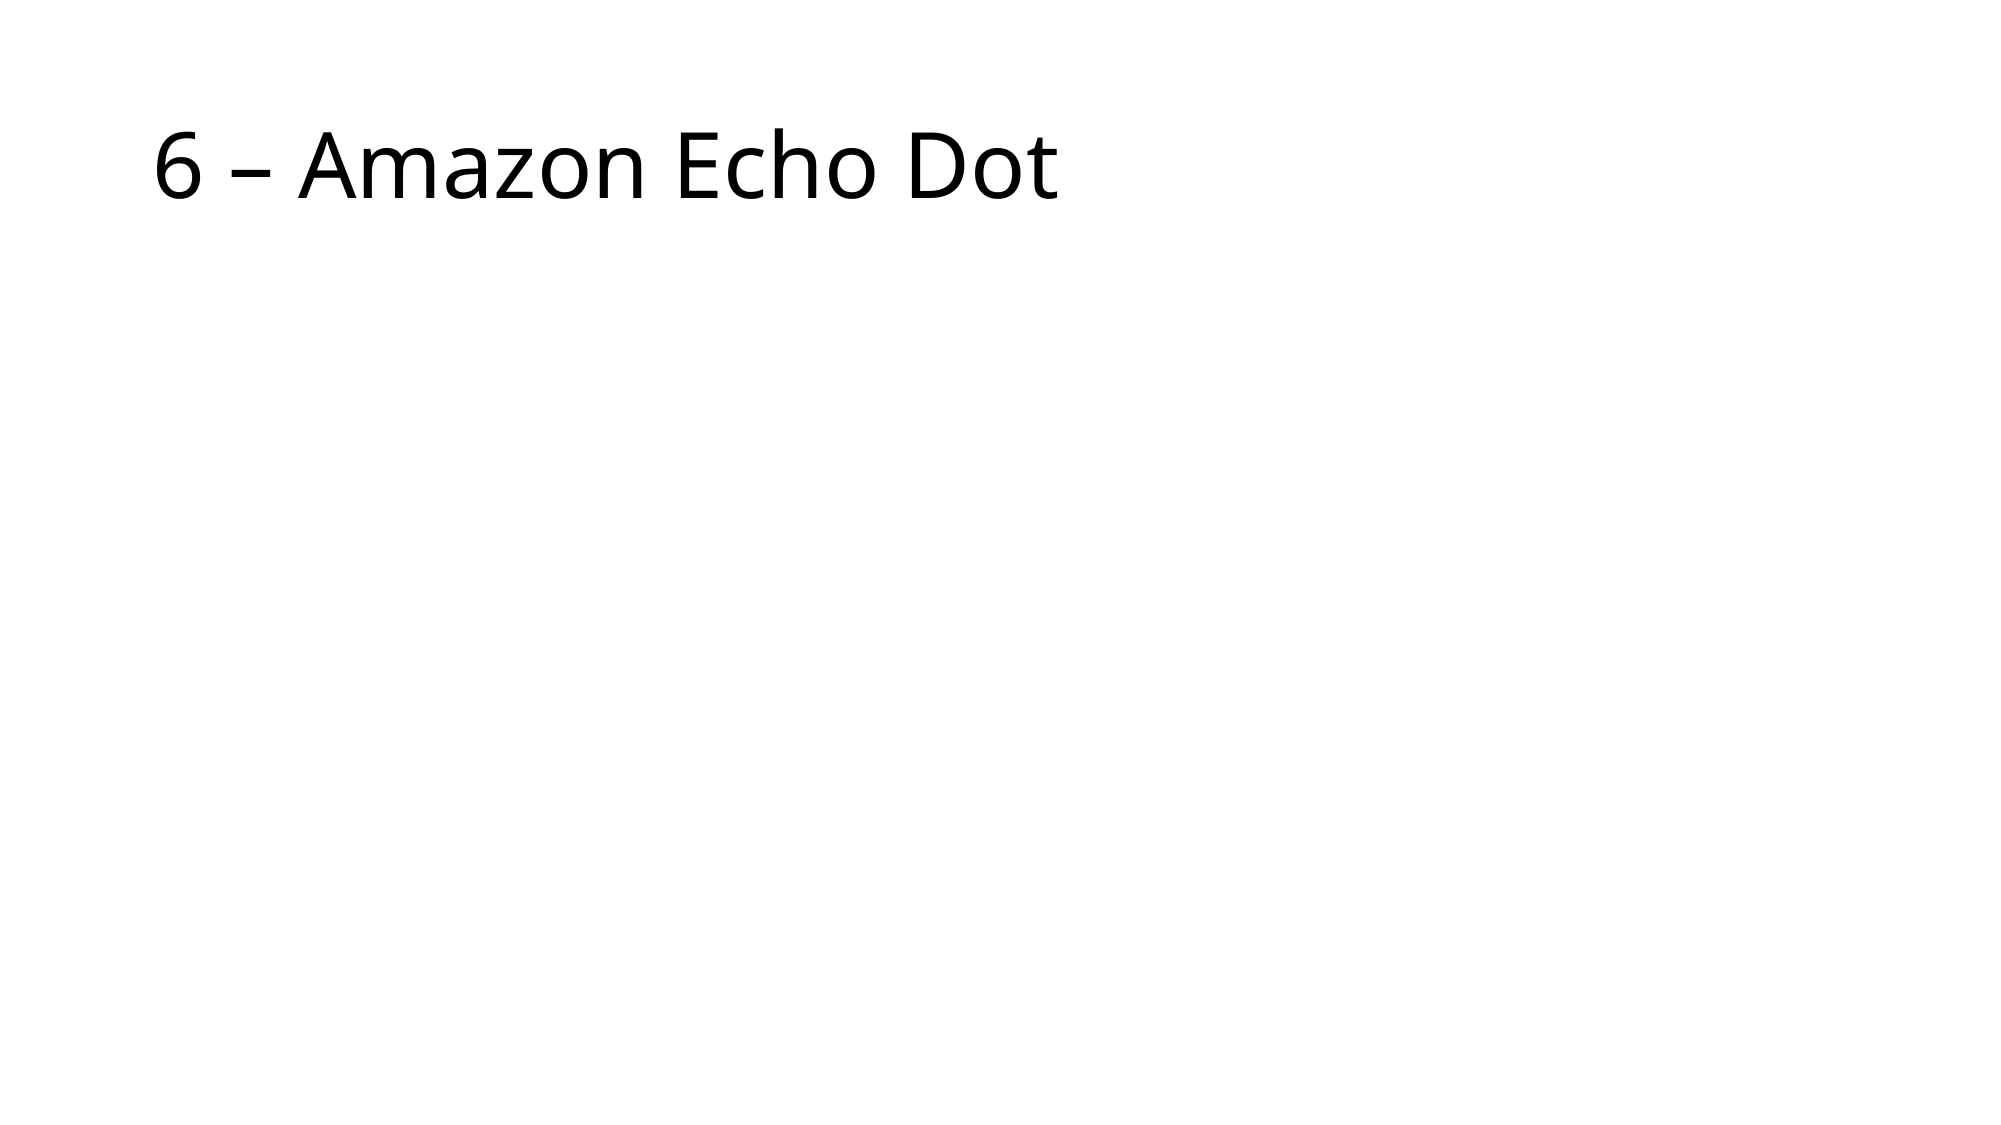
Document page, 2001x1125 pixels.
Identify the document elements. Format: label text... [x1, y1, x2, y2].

title 6 – Amazon Echo Dot [137, 59, 1863, 278]
